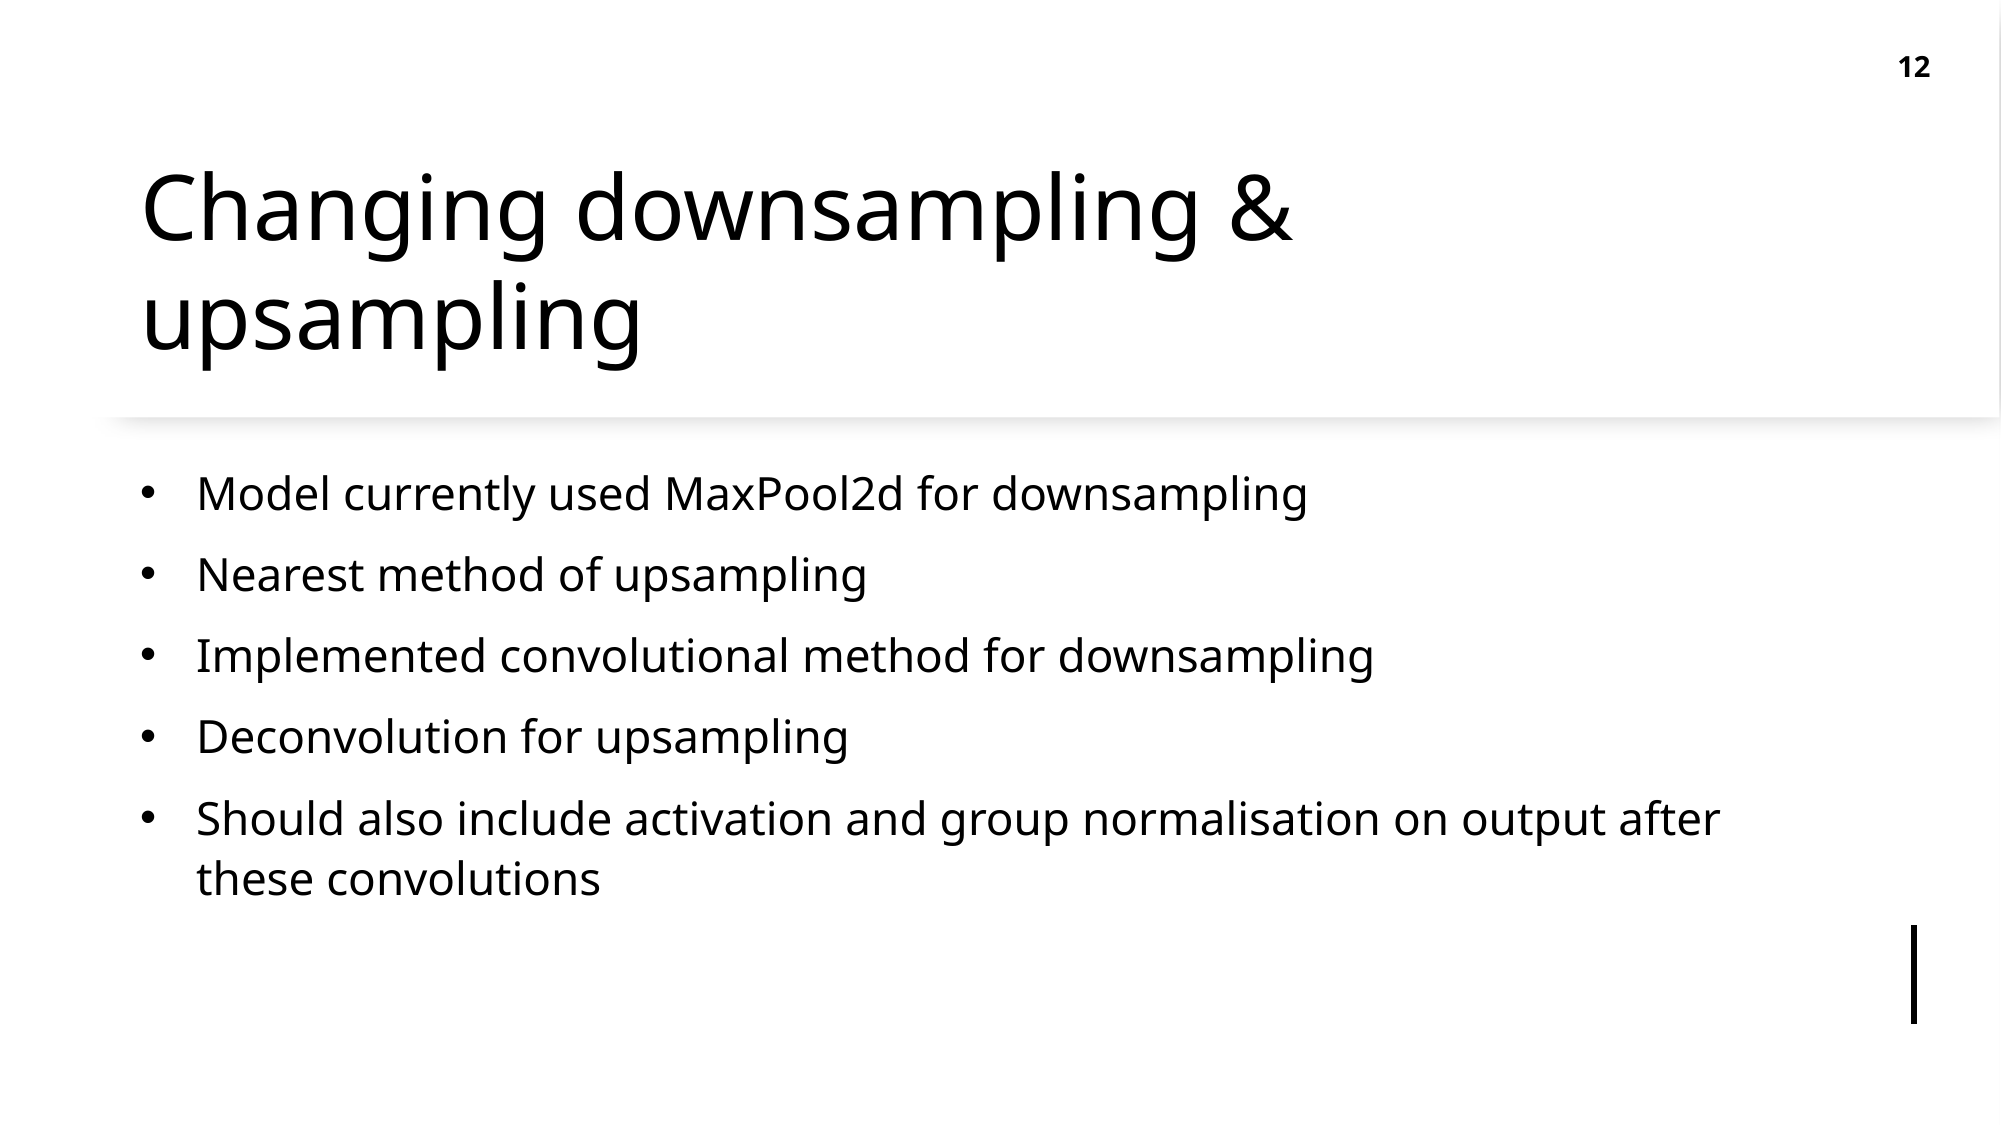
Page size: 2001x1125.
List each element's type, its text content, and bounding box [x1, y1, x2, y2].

list Model currently used MaxPool2d for downsampling Nearest method of upsampling Implemented convolutional method for downsampling Deconvolution for upsampling Should also include activation and group normalisation on output after these convolutions [124, 451, 1828, 987]
title Changing downsampling & upsampling [124, 140, 1828, 376]
slide_number 12 [1852, 38, 1977, 99]
